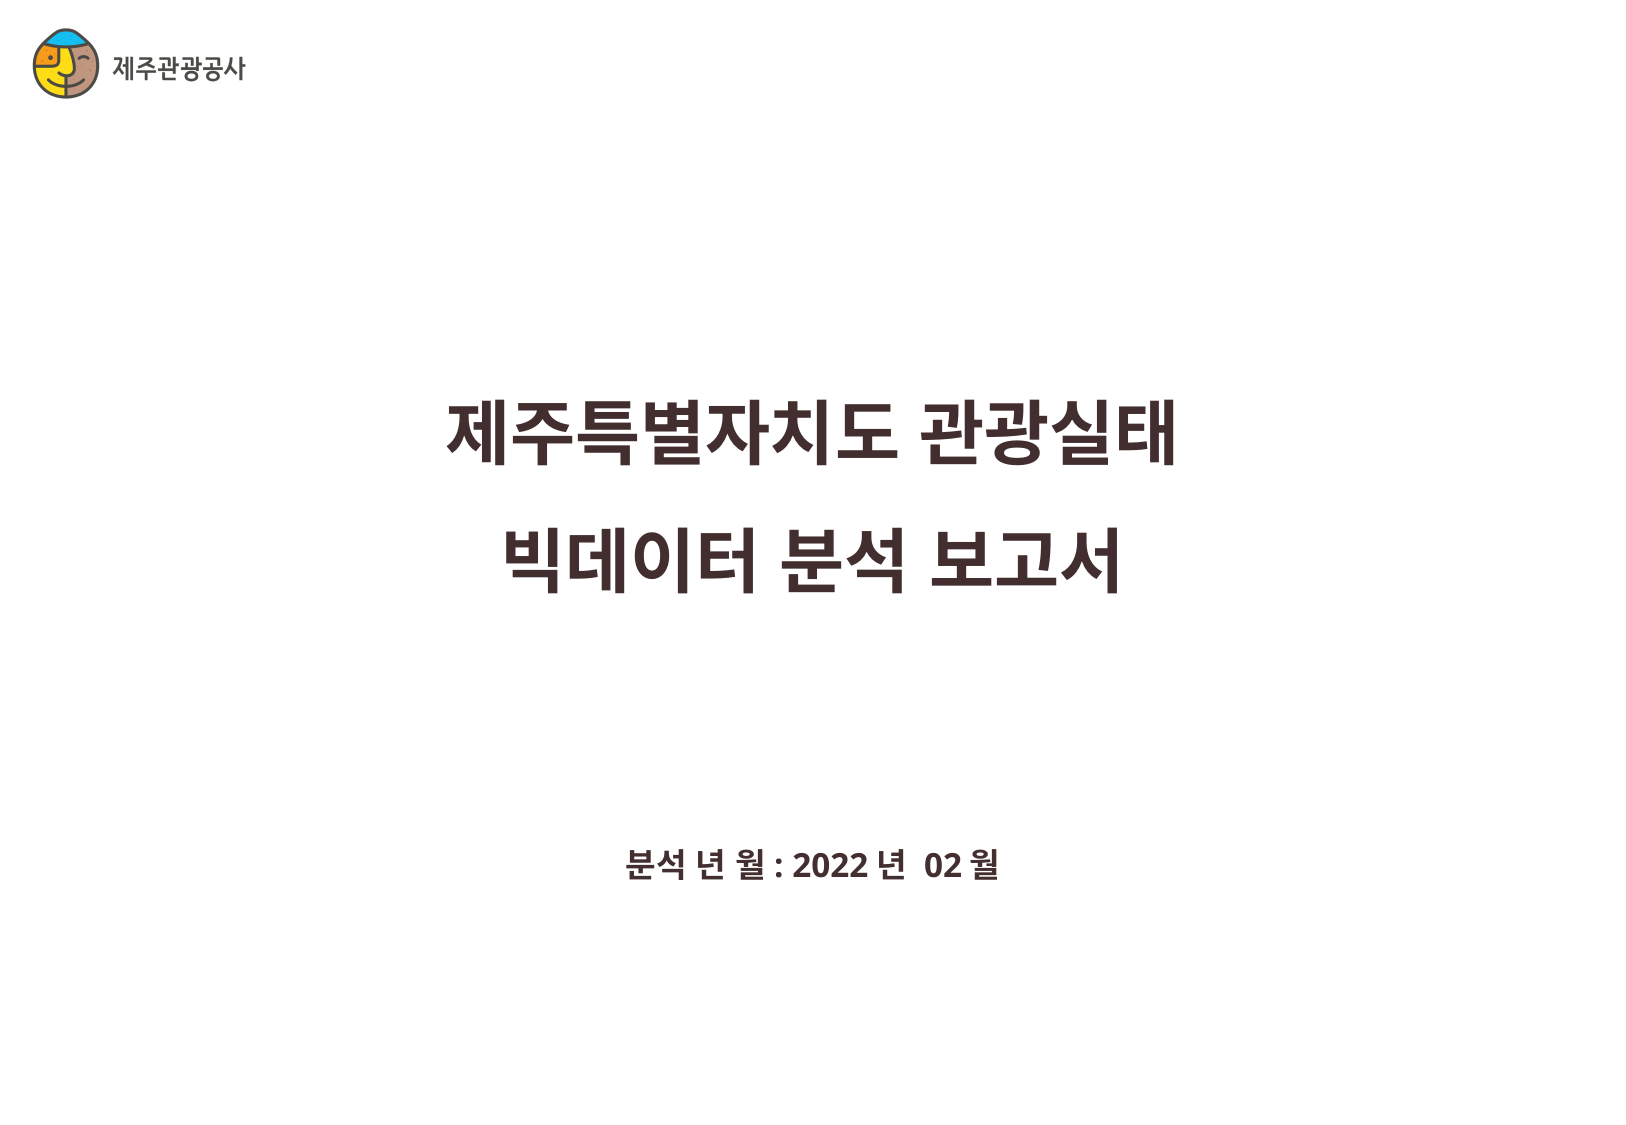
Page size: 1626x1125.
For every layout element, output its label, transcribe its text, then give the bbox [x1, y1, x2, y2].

text_box [0, 0, 1625, 207]
picture [28, 27, 104, 101]
text_box 분석 년 월: 2022년 02월 [0, 816, 1625, 892]
picture [110, 53, 248, 84]
text_box 제주특별자치도 관광실태 빅데이터 분석 보고서 [0, 339, 1625, 609]
